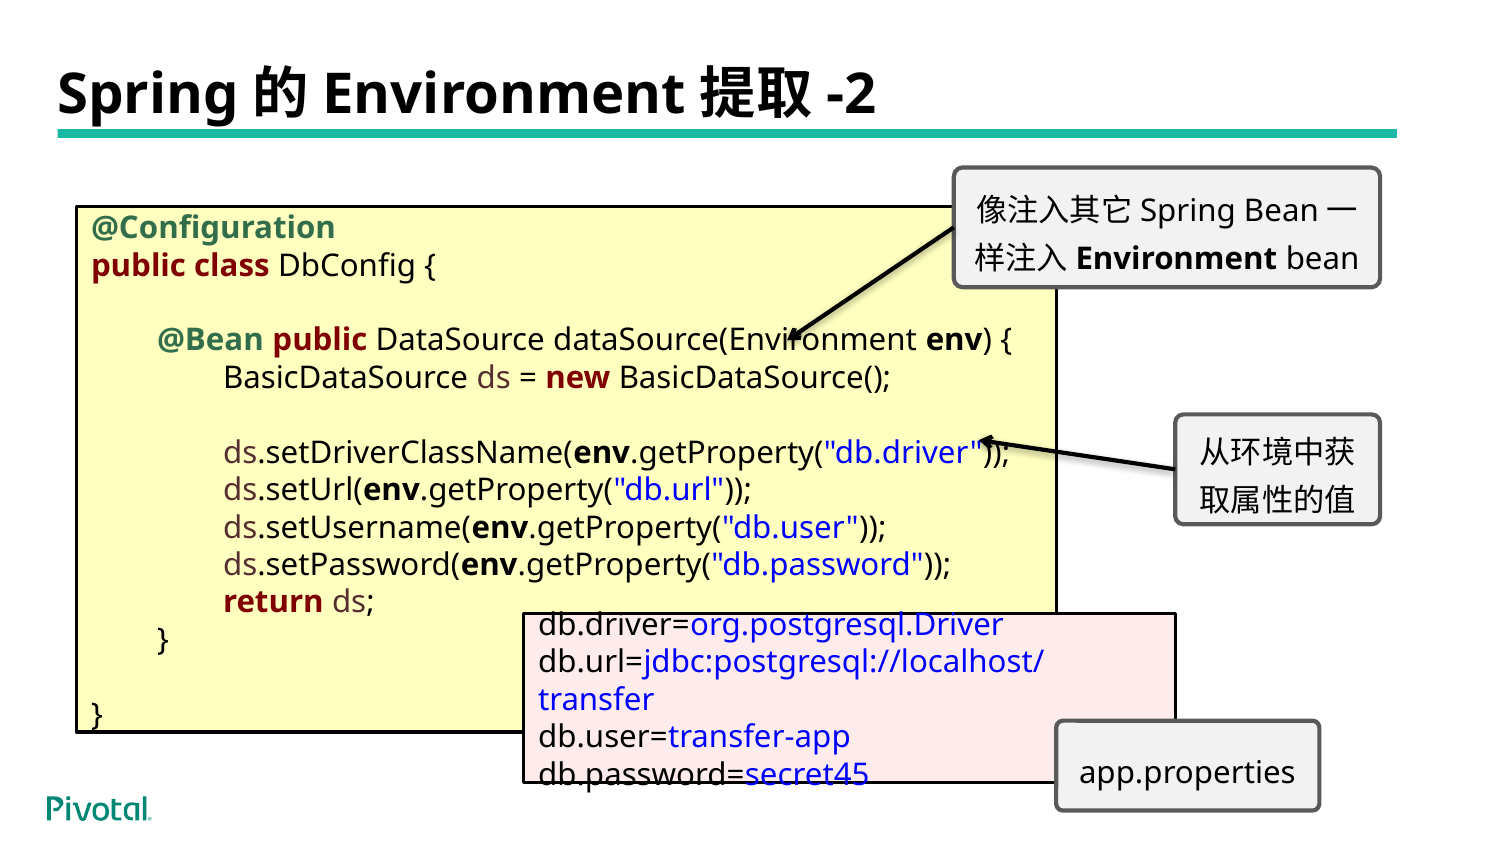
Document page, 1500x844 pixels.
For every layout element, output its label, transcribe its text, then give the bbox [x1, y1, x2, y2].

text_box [786, 227, 956, 341]
text_box app.properties [1054, 718, 1322, 813]
title Spring的Environment提取-2 [57, 56, 1352, 125]
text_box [978, 439, 1176, 470]
text_box @Configuration public class DbConfig { @Bean public DataSource dataSource(Environment env) { BasicDataSource ds = new BasicDataSource(); ds.setDriverClassName(env.getProperty("db.driver")); ds.setUrl(env.getProperty("db.url")); ds.setUsername(env.getProperty("db.user")); ds.setPassword(env.getProperty("db.password")); return ds; } } [74, 204, 1058, 734]
text_box db.driver=org.postgresql.Driver db.url=jdbc:postgresql://localhost/transfer db.user=transfer-app db.password=secret45 [521, 611, 1177, 785]
text_box 像注入其它Spring Bean一样注入Environment bean [951, 165, 1383, 290]
text_box 从环境中获取属性的值 [1173, 412, 1383, 527]
